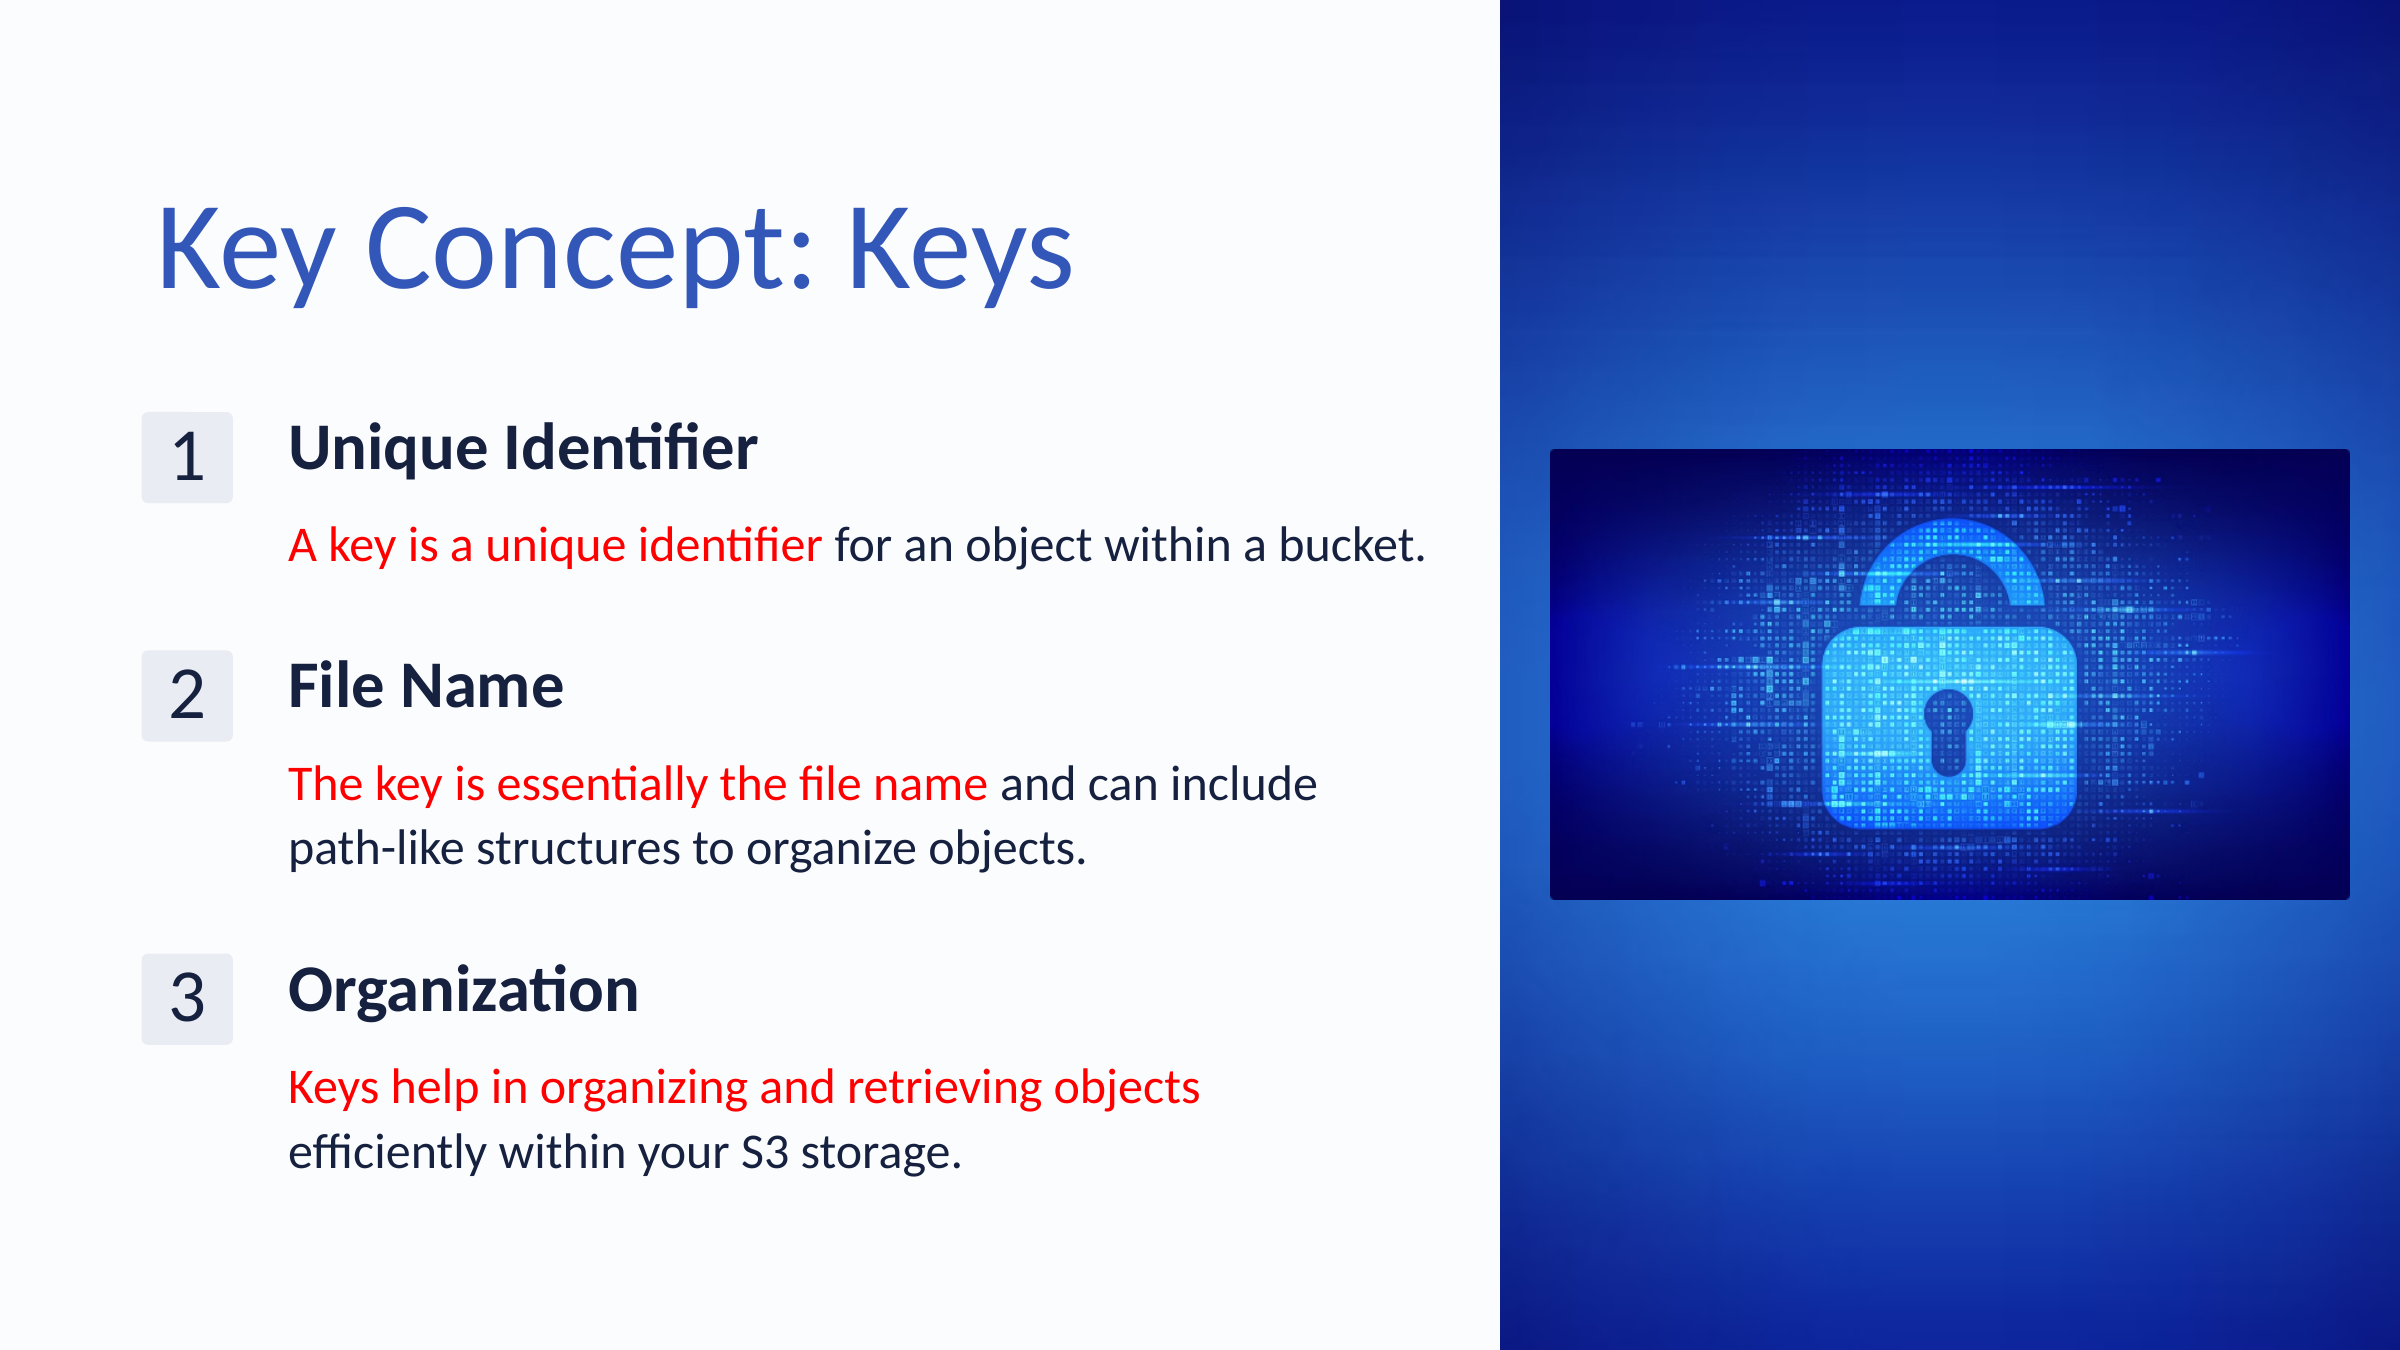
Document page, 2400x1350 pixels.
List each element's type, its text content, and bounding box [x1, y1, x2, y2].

text_box 3 [170, 968, 204, 1030]
text_box File Name [273, 650, 780, 714]
text_box [141, 411, 233, 504]
text_box [0, 0, 1499, 1350]
text_box The key is essentially the file name and can include path-like structures to organize objects. [273, 738, 1359, 868]
text_box 2 [170, 665, 204, 727]
text_box Organization [273, 953, 780, 1017]
text_box Key Concept: Keys [141, 179, 1155, 306]
text_box [141, 953, 233, 1045]
text_box Keys help in organizing and retrieving objects efficiently within your S3 storage. [273, 1041, 1359, 1171]
picture [1499, 0, 2400, 1350]
text_box Unique Identifier [273, 411, 780, 476]
text_box 1 [174, 427, 200, 488]
text_box [141, 650, 233, 742]
text_box A key is a unique identifier for an object within a bucket. [273, 499, 1359, 565]
